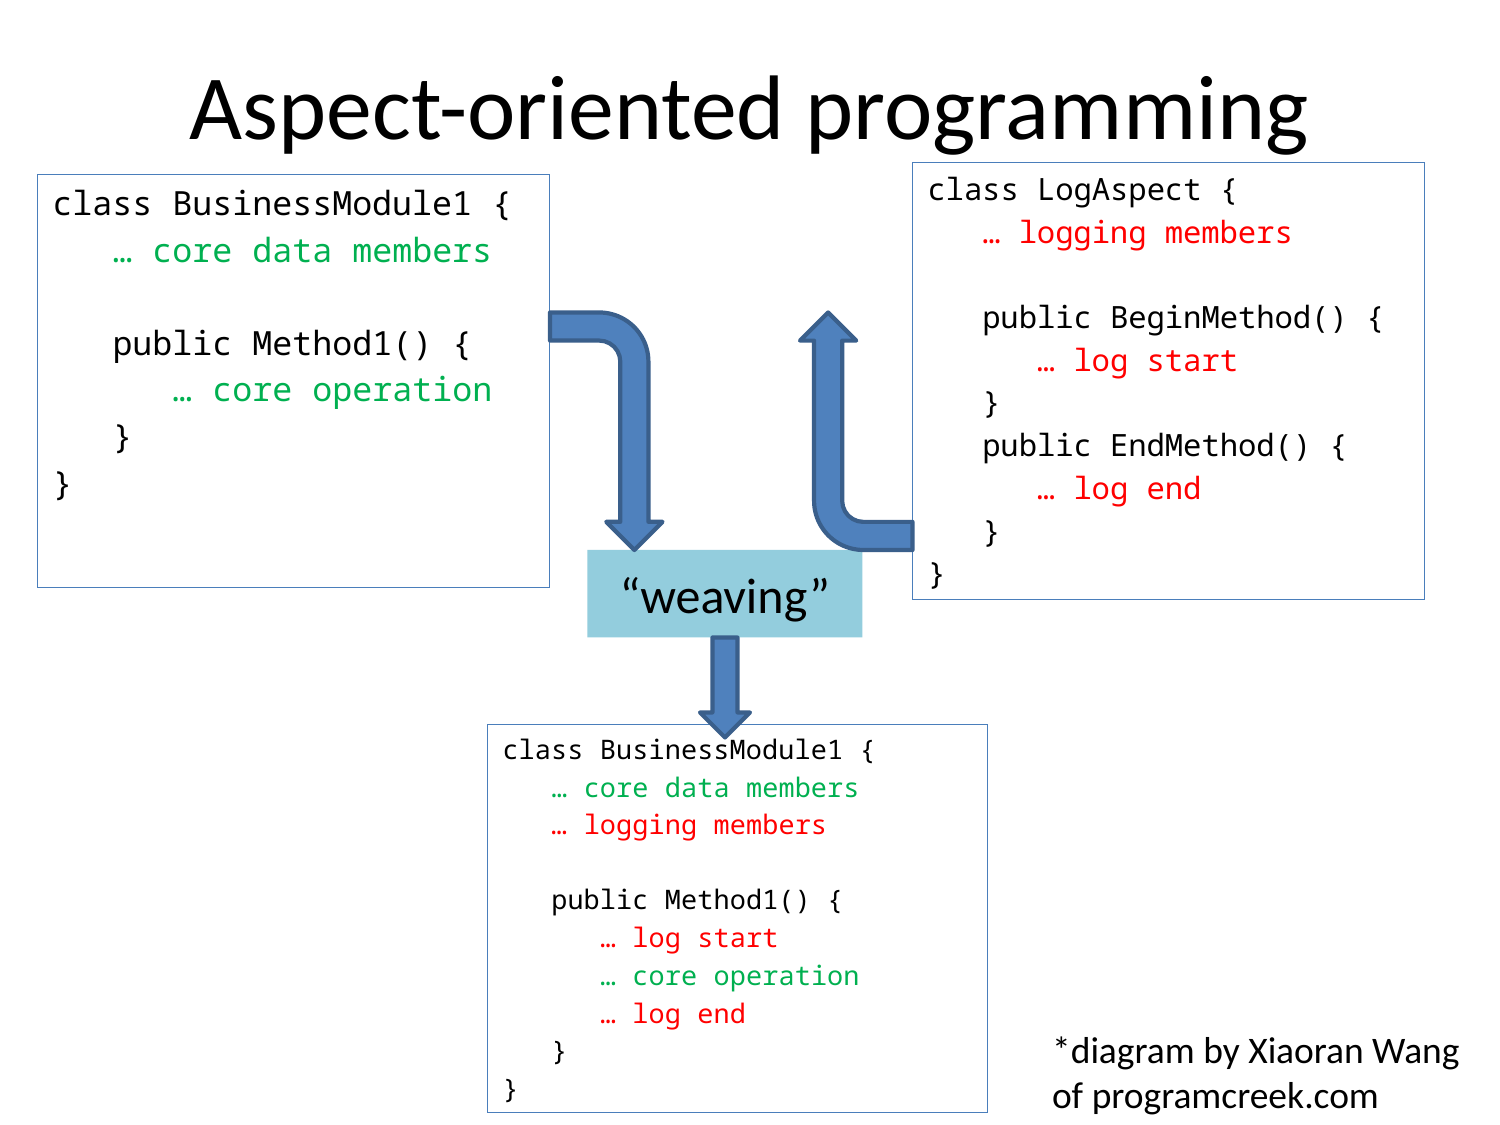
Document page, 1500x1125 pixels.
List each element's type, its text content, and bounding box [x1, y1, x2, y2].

text_box class LogAspect { … logging members public BeginMethod() { … log start } public EndMethod() { … log end } } [912, 162, 1425, 600]
list class BusinessModule1 { … core data members public Method1() { … core operation } } [37, 174, 550, 588]
text_box *diagram by Xiaoran Wang of programcreek.com [1037, 1018, 1500, 1124]
text_box [547, 310, 665, 553]
text_box [798, 310, 915, 553]
text_box [698, 635, 752, 740]
text_box “weaving” [587, 549, 863, 638]
text_box class BusinessModule1 { … core data members … logging members public Method1() { … log start … core operation … log end } } [487, 724, 988, 1113]
title Aspect-oriented programming [75, 24, 1425, 180]
